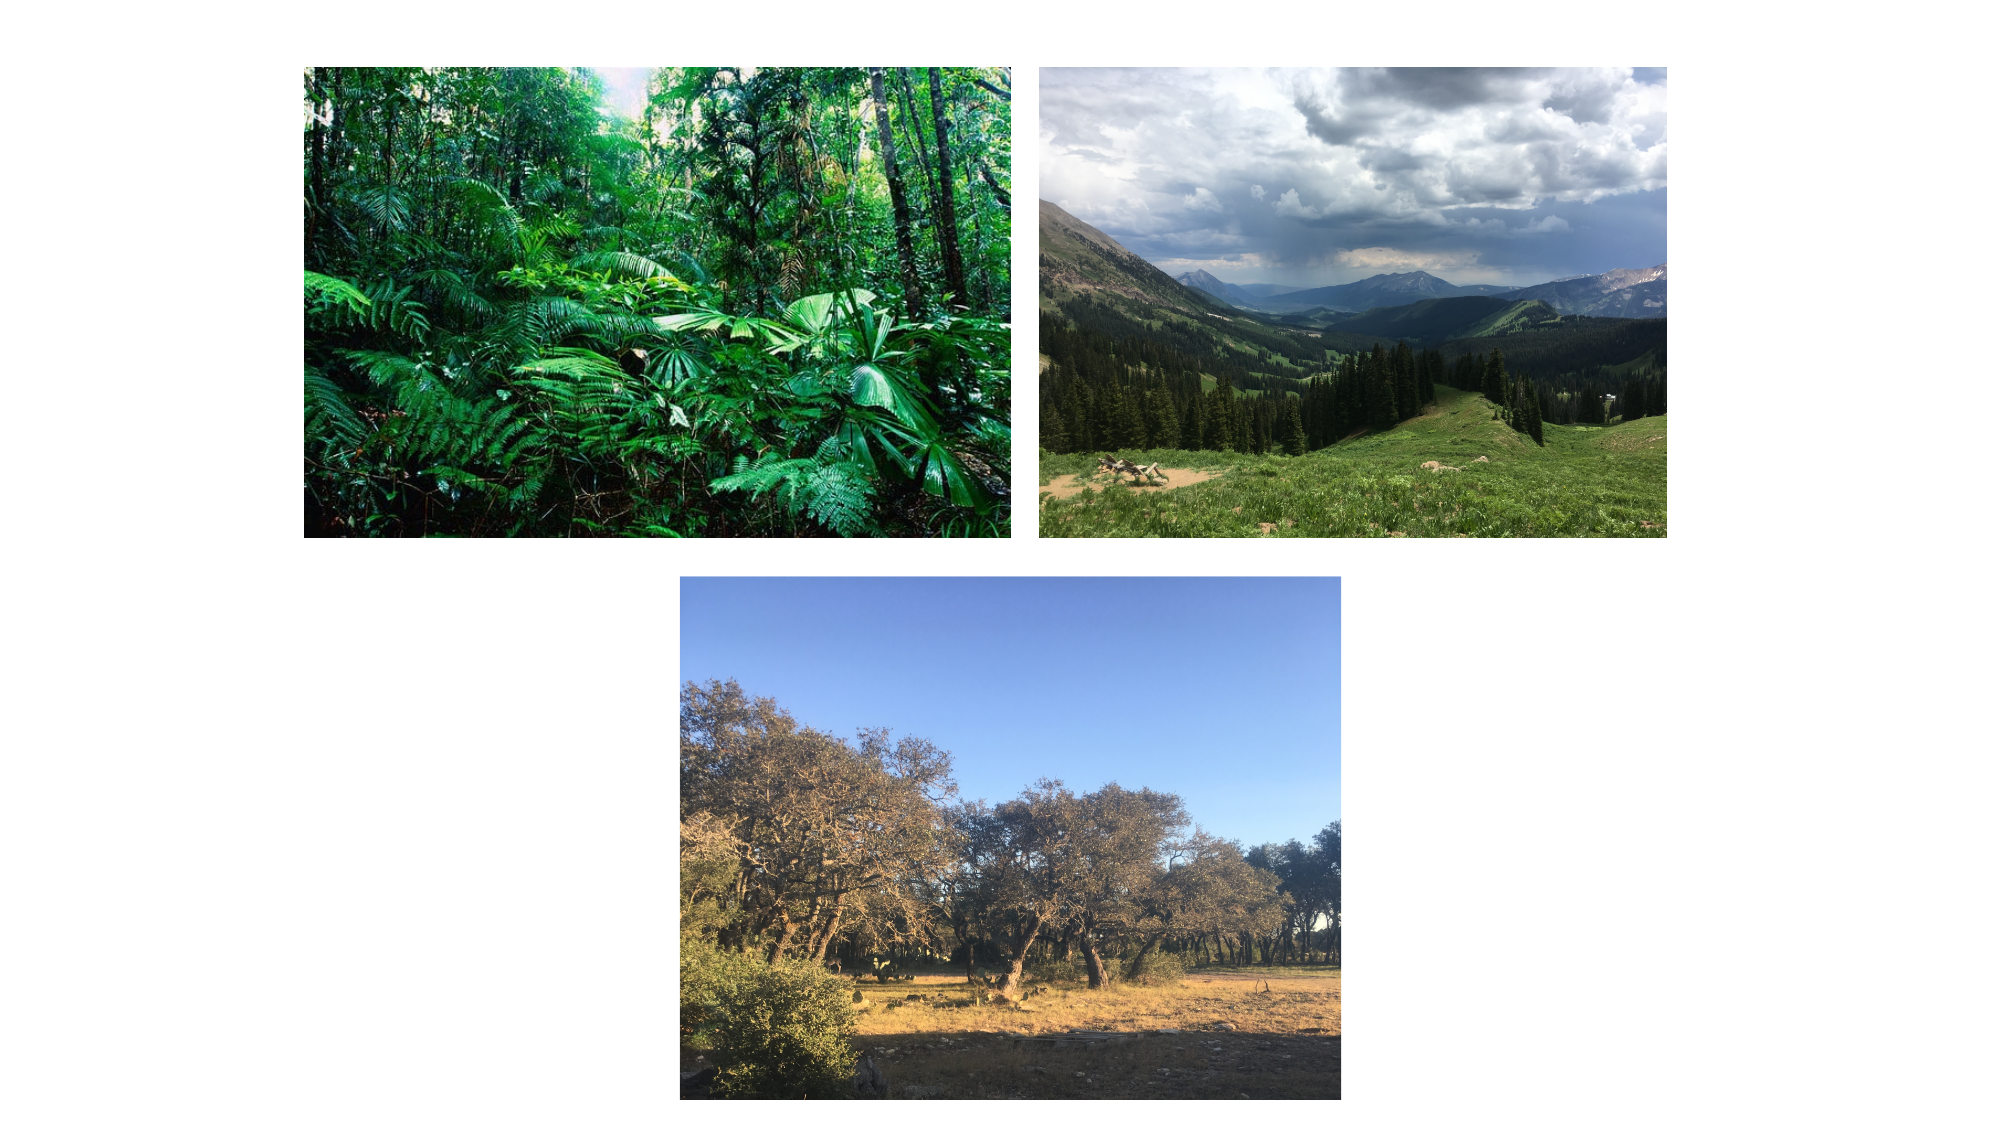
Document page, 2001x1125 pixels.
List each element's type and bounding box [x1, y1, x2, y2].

picture [304, 67, 1667, 1125]
